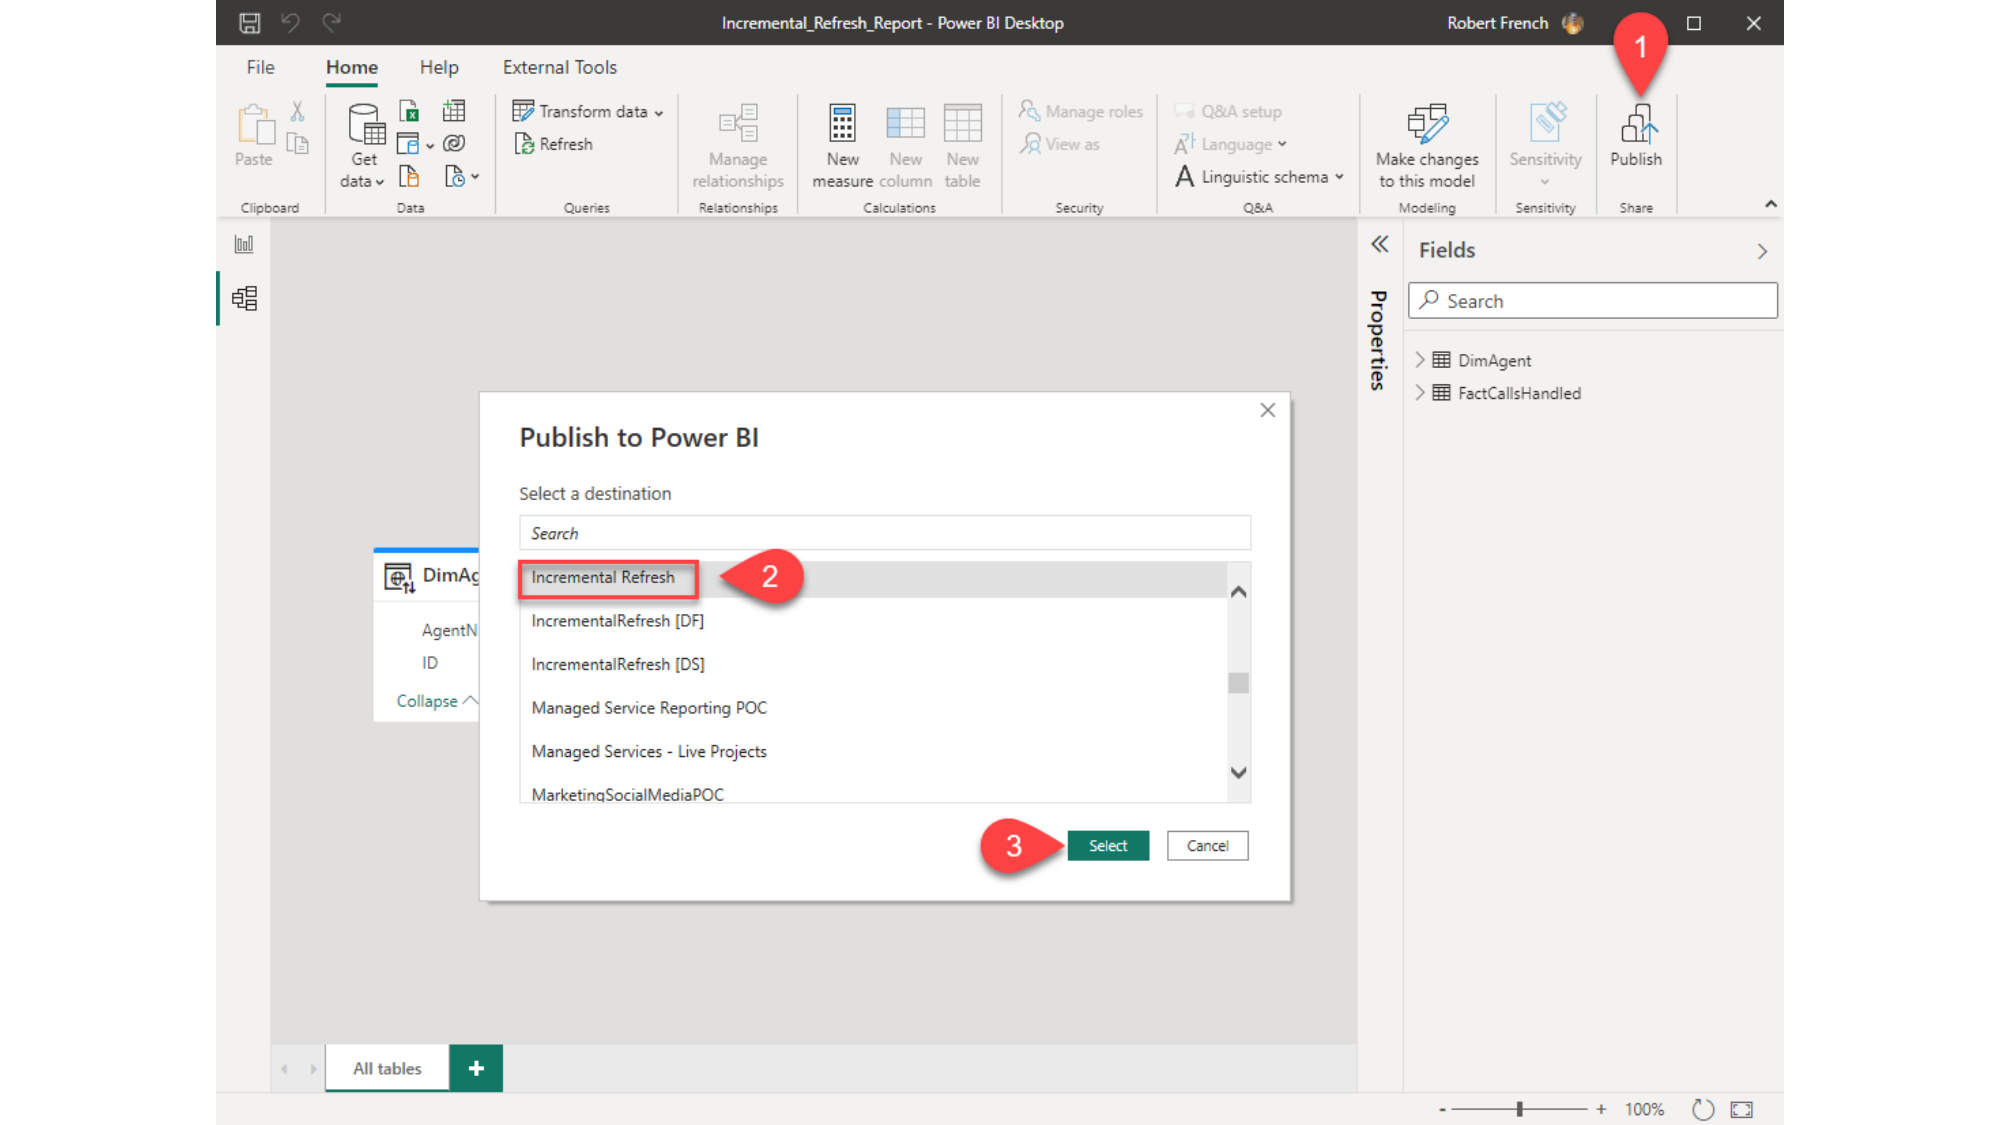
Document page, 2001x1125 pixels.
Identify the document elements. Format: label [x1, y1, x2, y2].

picture [216, 0, 1784, 1125]
